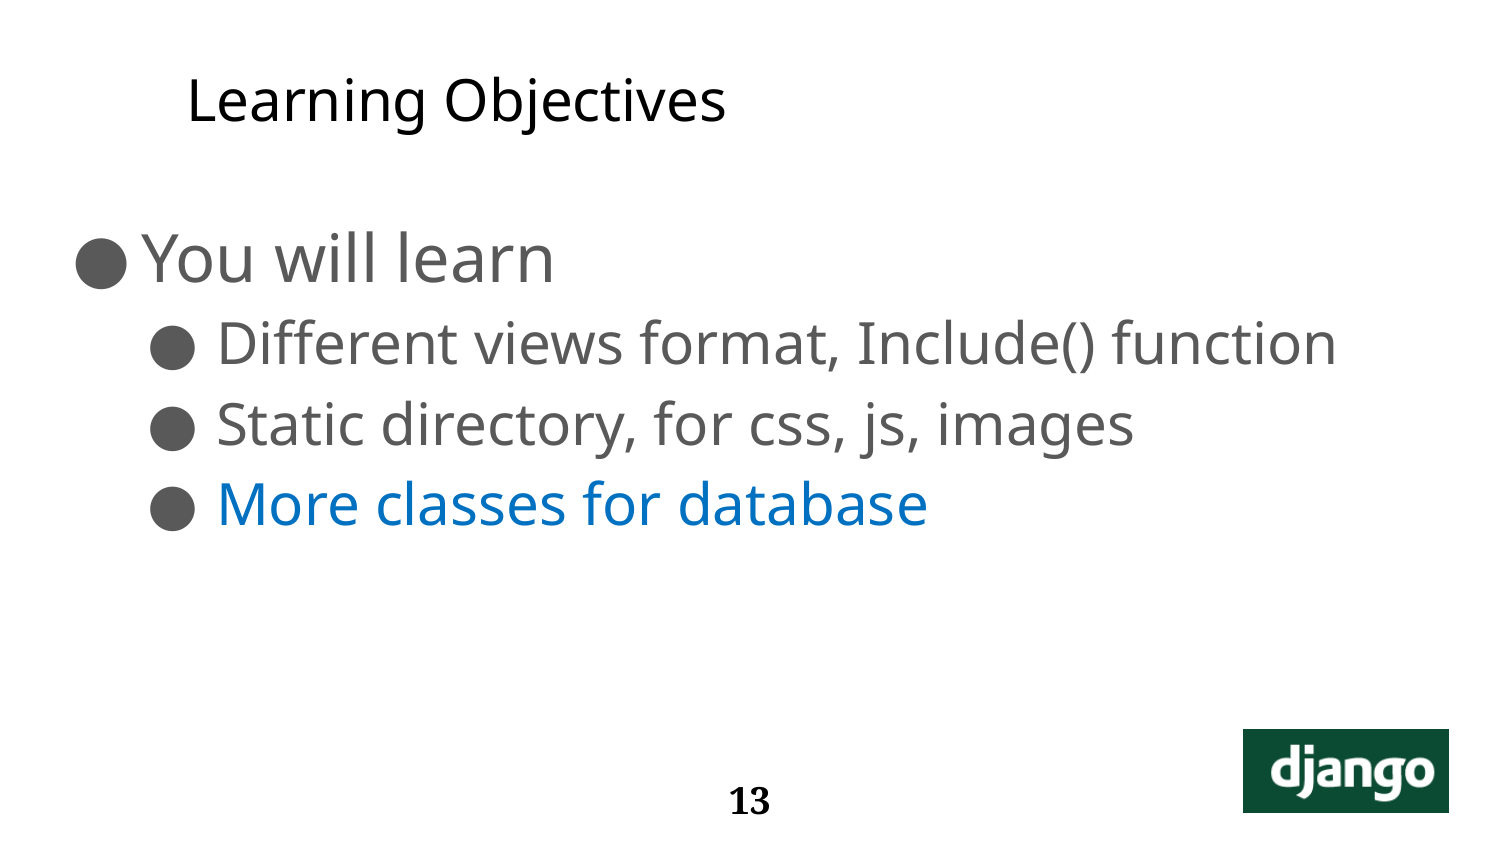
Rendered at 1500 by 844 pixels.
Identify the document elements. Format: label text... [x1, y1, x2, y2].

text_box 13 [575, 756, 925, 835]
title Learning Objectives [171, 48, 1449, 143]
list You will learn Different views format, Include() function Static directory, for css, js, images More classes for database [51, 189, 1449, 750]
picture [1243, 729, 1450, 814]
